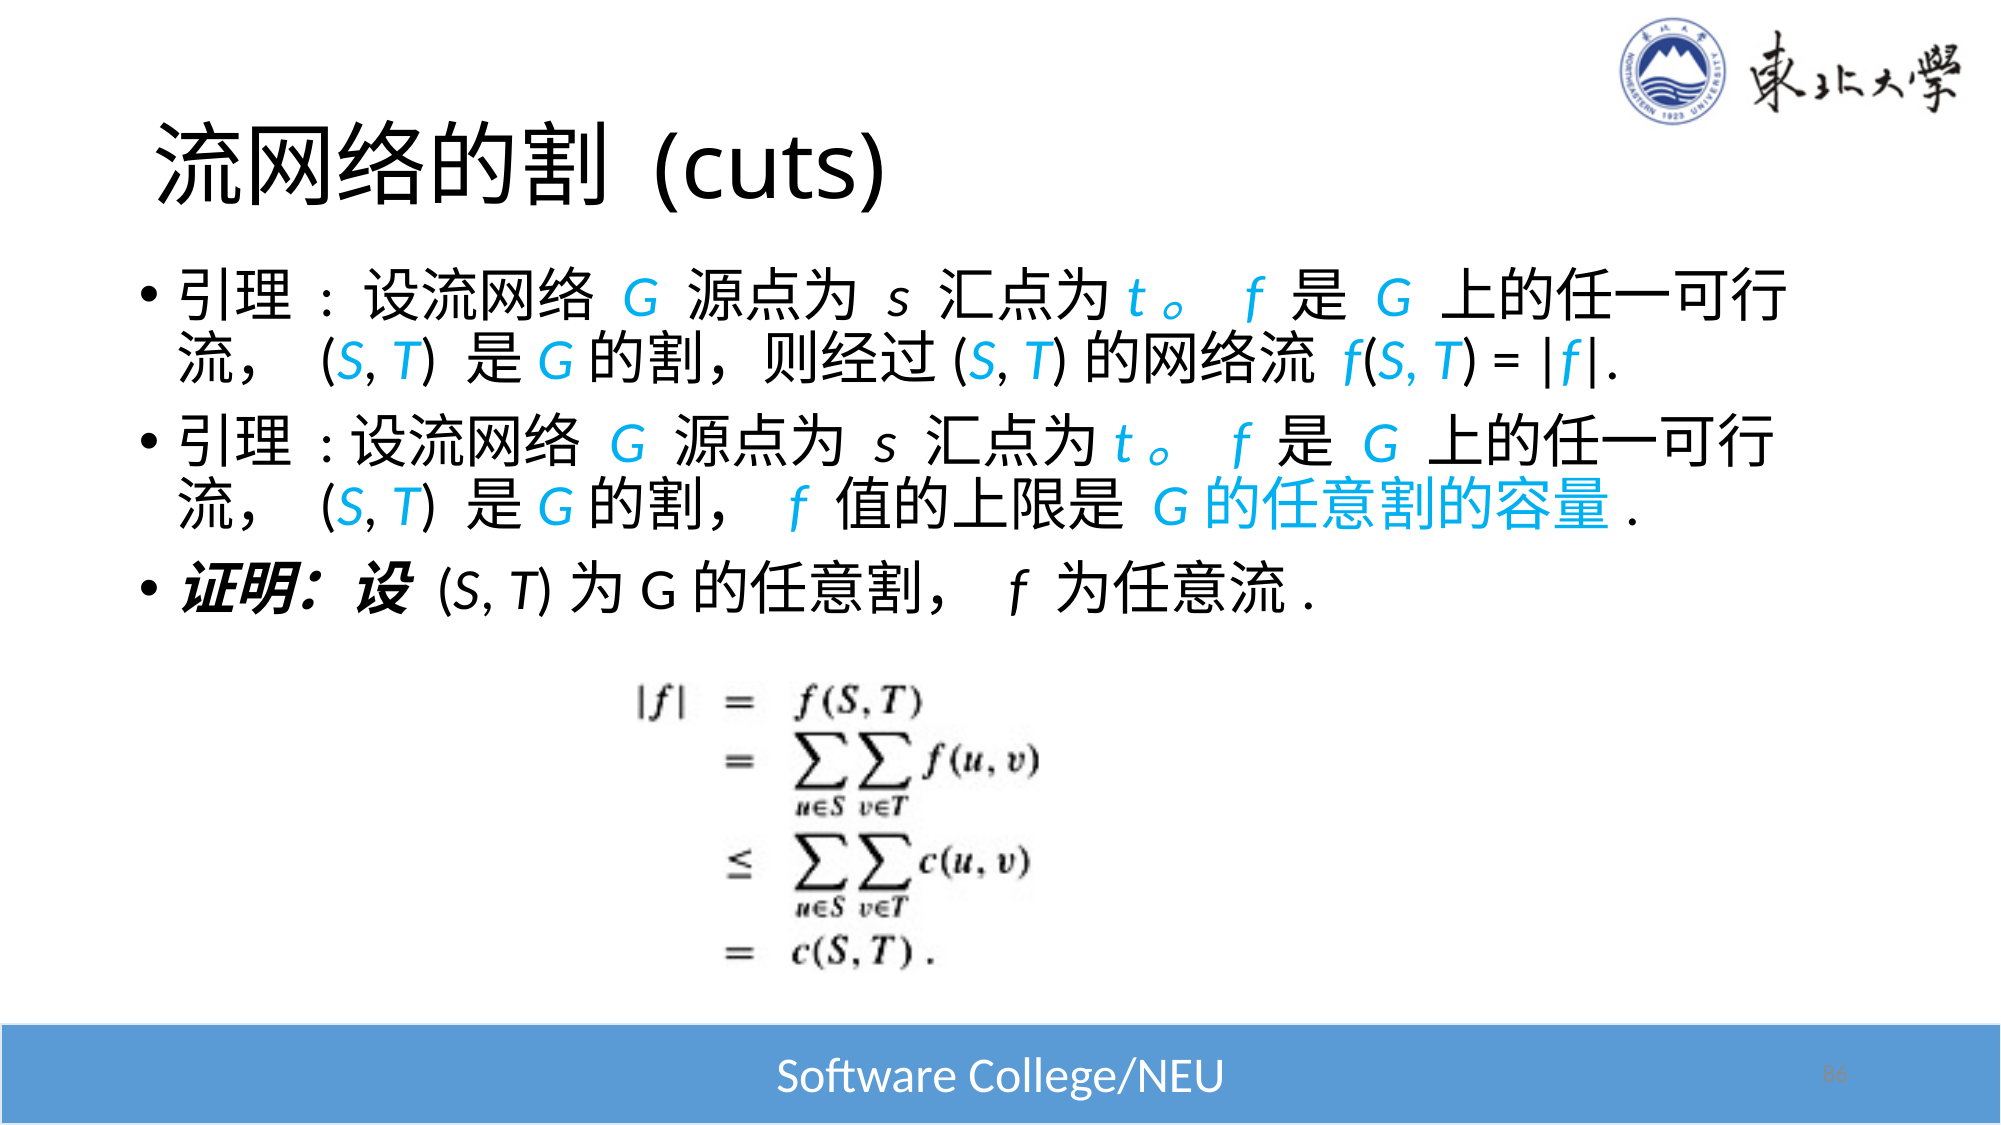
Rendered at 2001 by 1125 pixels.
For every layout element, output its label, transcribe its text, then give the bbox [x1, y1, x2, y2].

picture [636, 681, 1040, 973]
list 引理 : 设流网络 G 源点为 s 汇点为t。 f 是 G 上的任一可行流， (S, T) 是G的割，则经过(S, T)的网络流 f(S, T) = |f|. 引理 :设流网络 G 源点为 s 汇点为t。 f 是 G 上的任一可行流， (S, T) 是G的割， f 值的上限是 G的任意割的容量. 证明：设 (S, T)为G的任意割， f 为任意流. [123, 258, 1849, 973]
picture [1605, 4, 1987, 135]
title 流网络的割 (cuts) [137, 59, 1863, 278]
